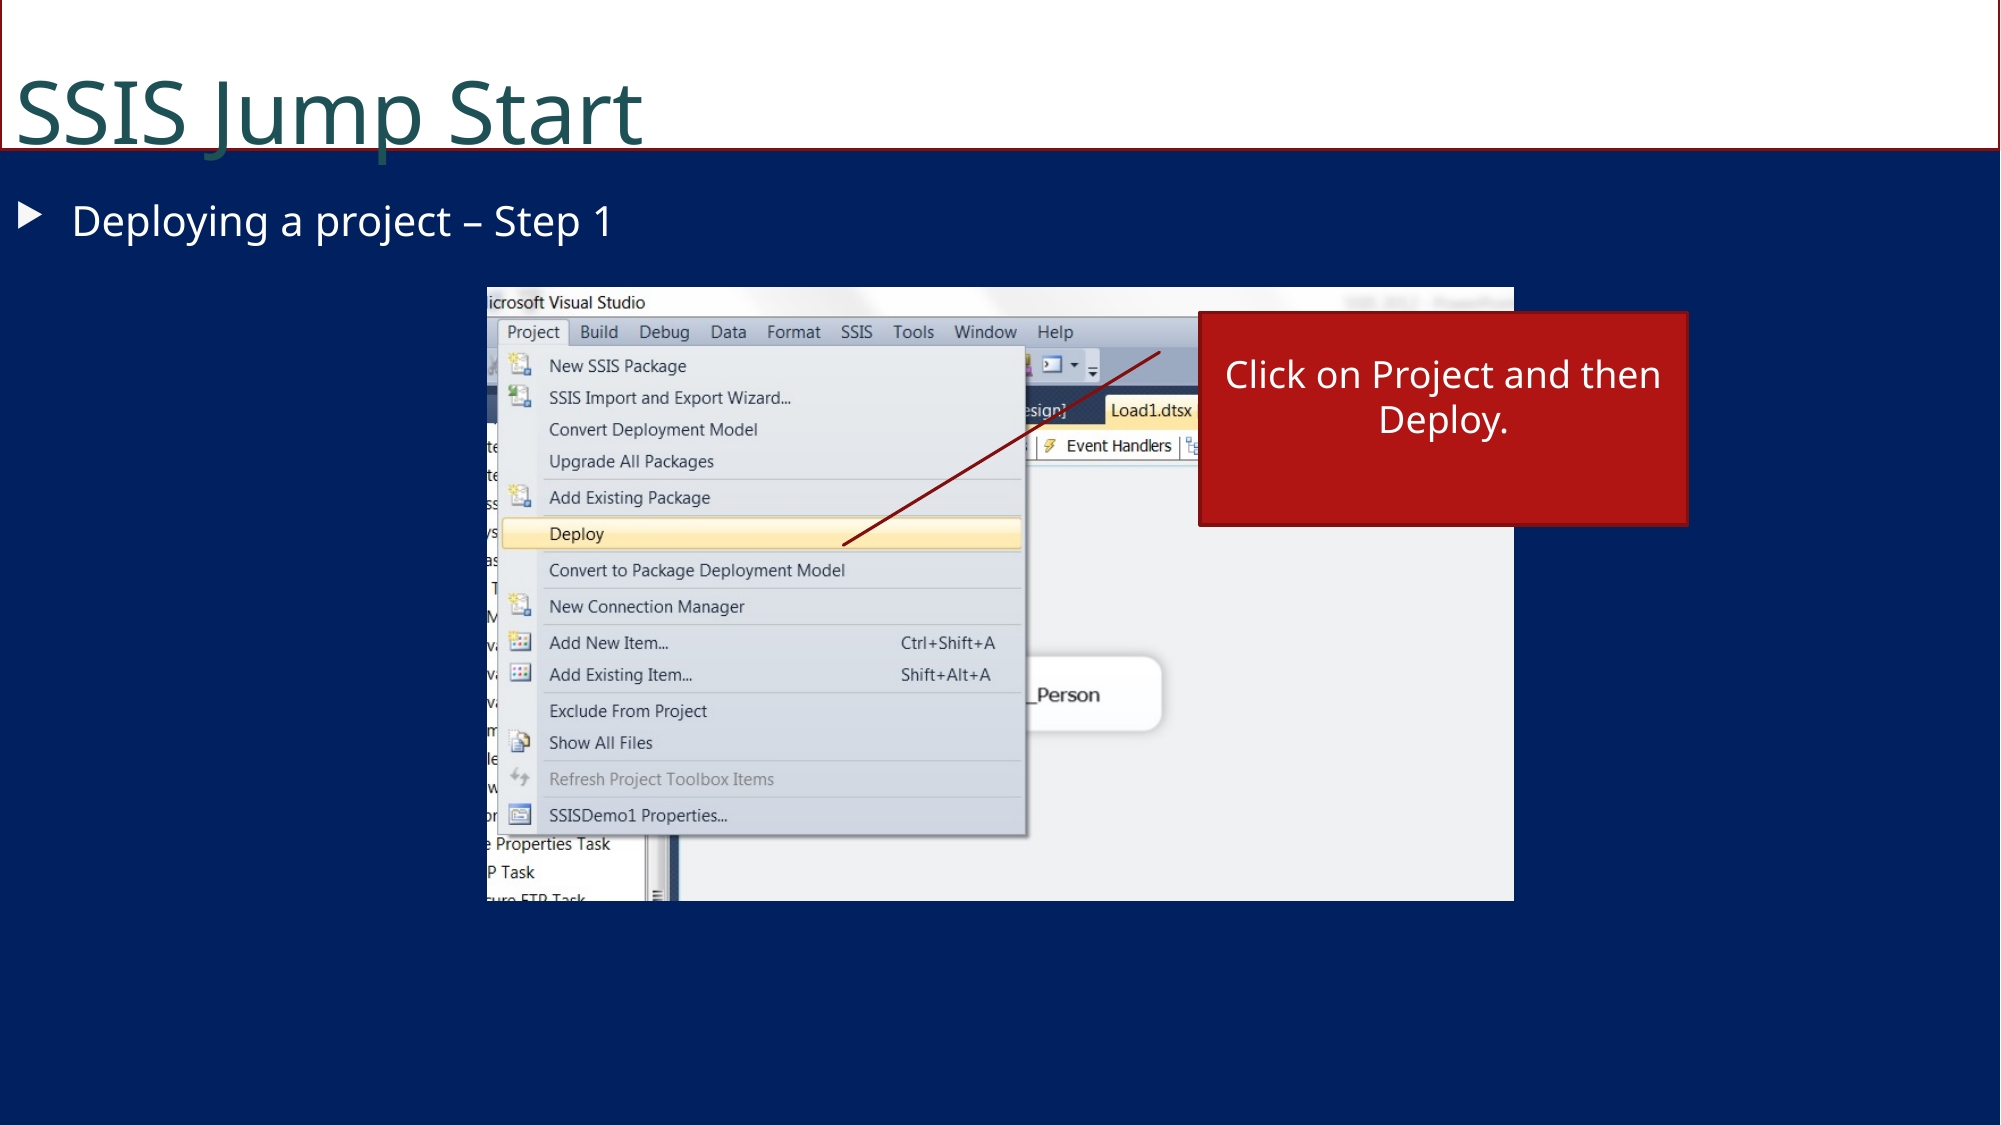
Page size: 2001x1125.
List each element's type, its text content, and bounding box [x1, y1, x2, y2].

picture [487, 287, 1514, 901]
subtitle Deploying a project – Step 1 [0, 187, 1050, 275]
title SSIS Jump Start [0, 50, 1275, 188]
text_box Click on Project and then Deploy. [1518, 311, 1689, 527]
